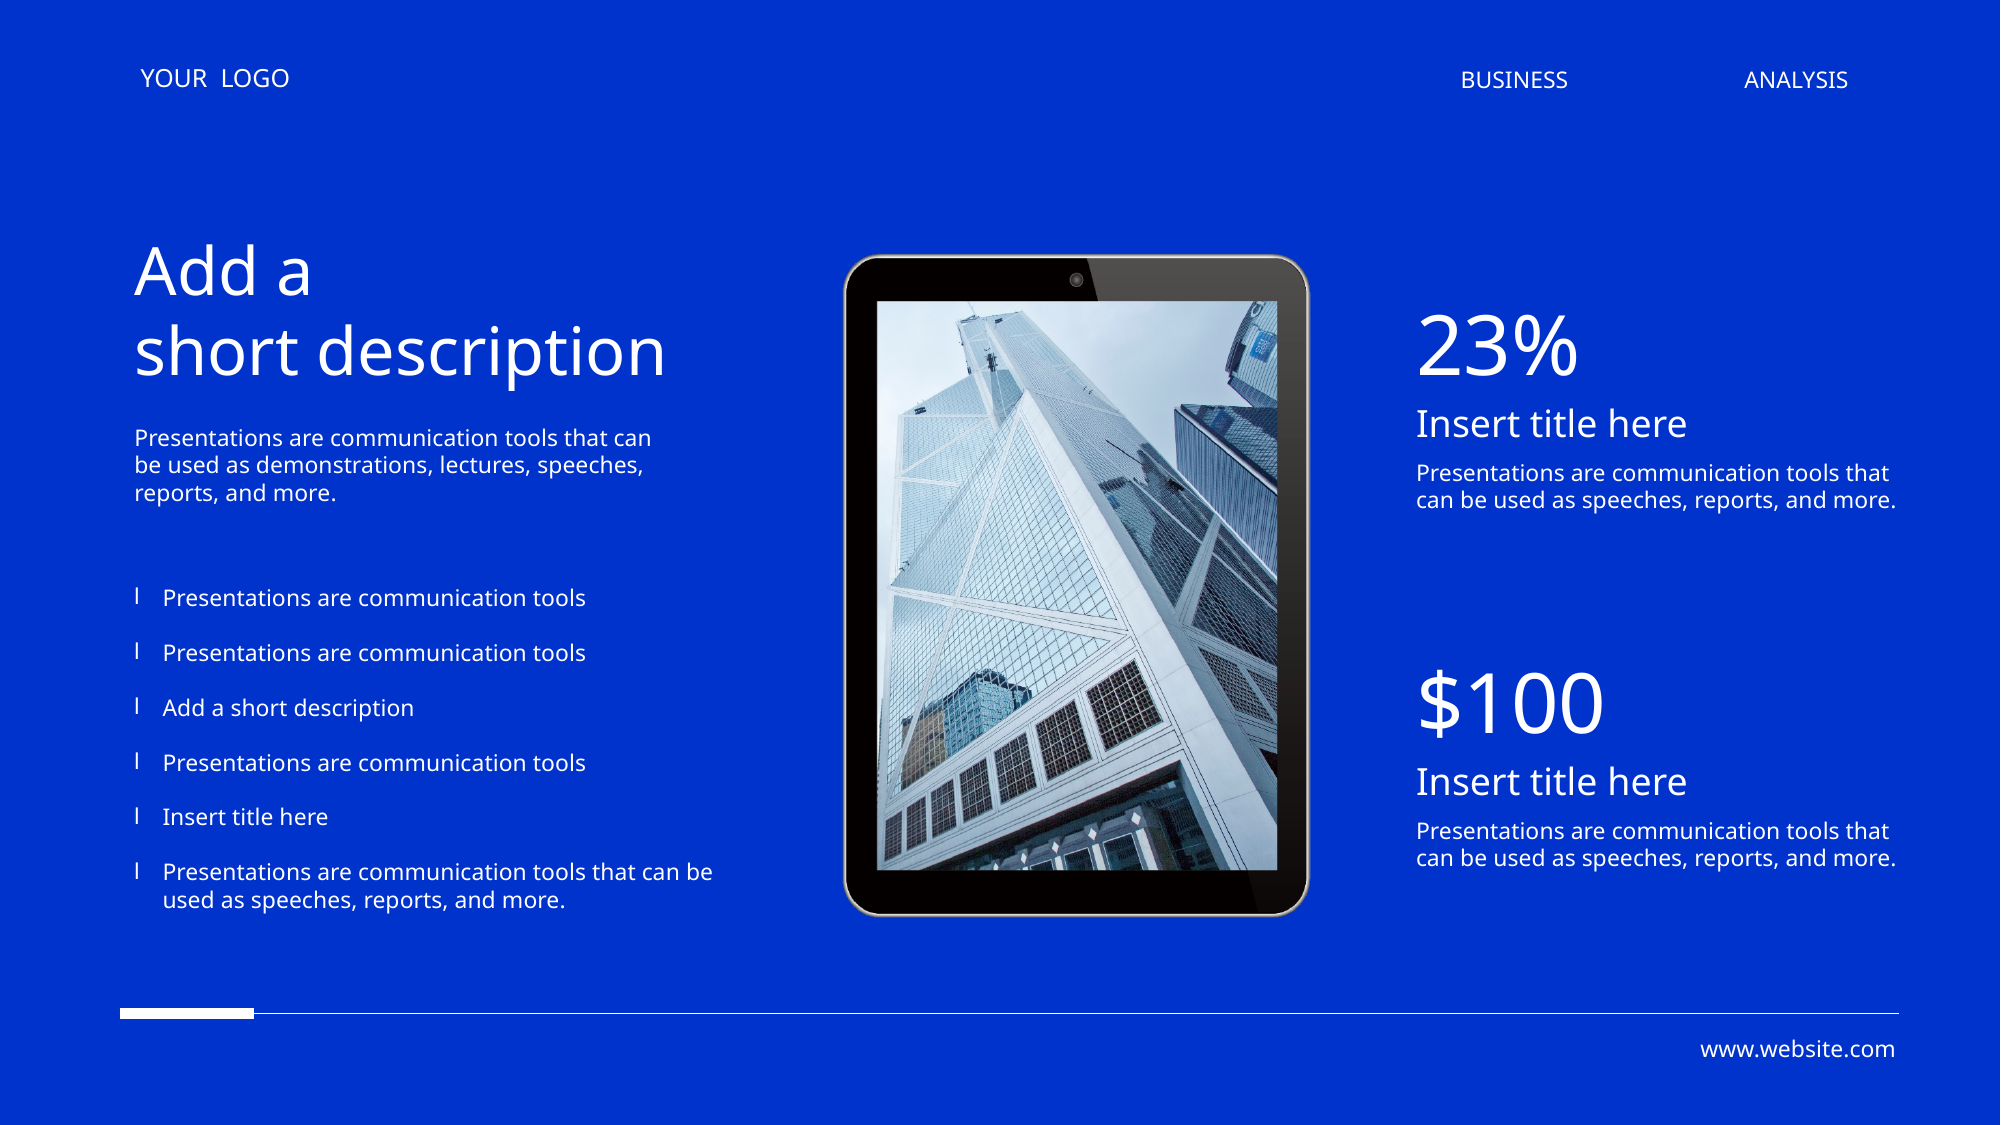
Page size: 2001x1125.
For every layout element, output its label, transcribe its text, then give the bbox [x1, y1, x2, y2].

text_box Presentations are communication tools that can be used as speeches, reports, and more. [1401, 809, 1921, 879]
text_box Presentations are communication tools that can be used as demonstrations, lectures, speeches, reports, and more. [119, 416, 694, 514]
text_box Presentations are communication tools Presentations are communication tools Add a short description Presentations are communication tools Insert title here Presentations are communication tools that can be used as speeches, reports, and more. [119, 575, 757, 948]
text_box www.website.com [1685, 1027, 1932, 1070]
text_box ANALYSIS [1729, 57, 1922, 101]
text_box 23% [1401, 284, 1764, 400]
text_box BUSINESS [1445, 57, 1671, 101]
text_box YOUR LOGO [125, 54, 429, 100]
text_box Insert title here [1401, 758, 1764, 809]
text_box $100 [1401, 642, 1764, 758]
text_box Presentations are communication tools that can be used as speeches, reports, and more. [1401, 451, 1921, 521]
picture [788, 221, 1370, 968]
text_box Insert title here [1401, 400, 1764, 451]
text_box Add a short description [119, 221, 788, 397]
